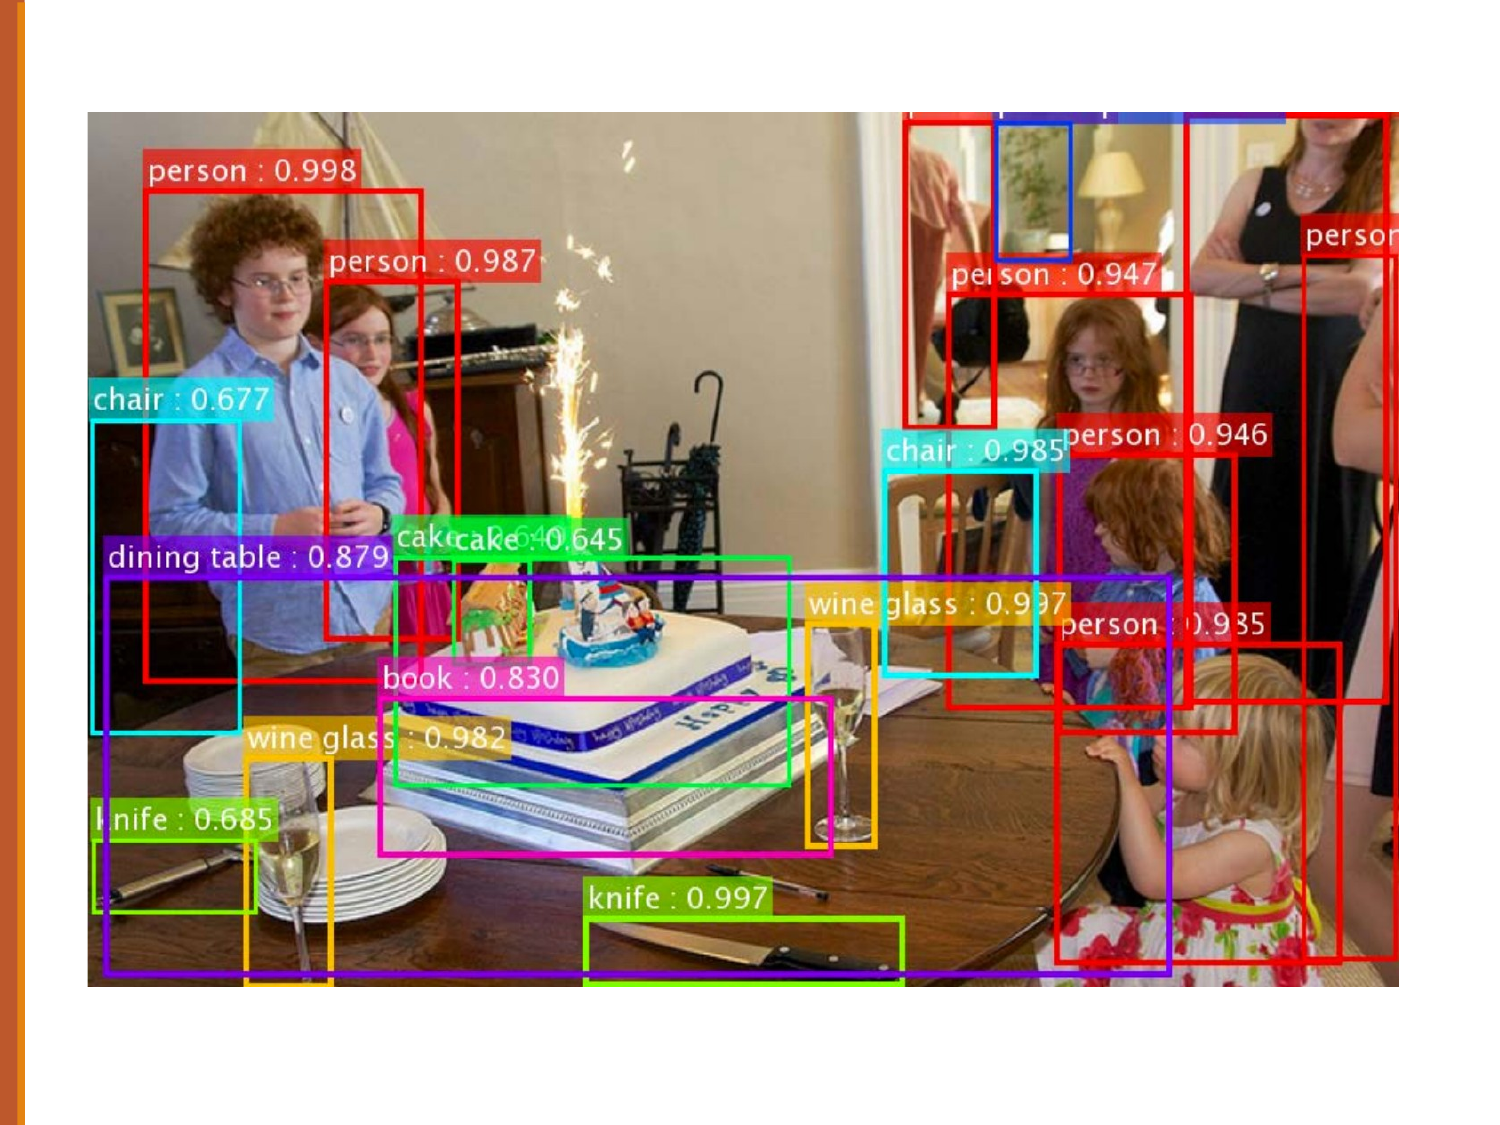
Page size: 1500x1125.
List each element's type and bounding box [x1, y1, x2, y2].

text_box [87, 112, 1399, 987]
